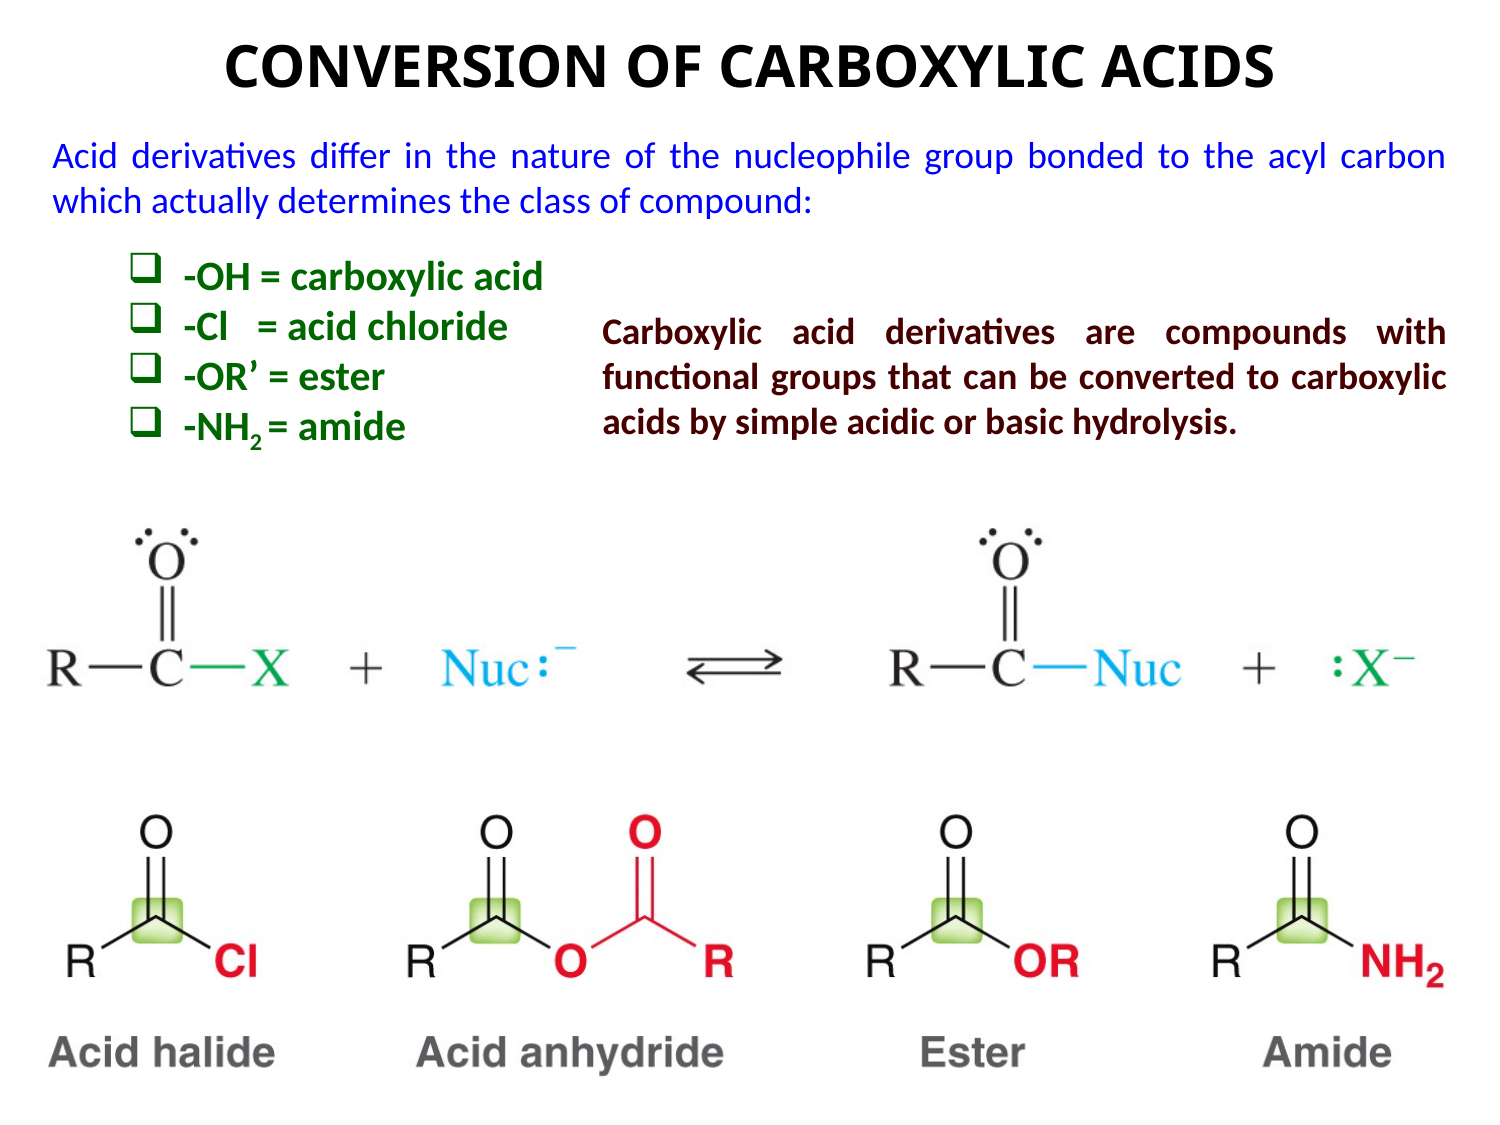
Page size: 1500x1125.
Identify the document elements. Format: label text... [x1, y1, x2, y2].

text_box Carboxylic acid derivatives are compounds with functional groups that can be converted to carboxylic acids by simple acidic or basic hydrolysis. [587, 299, 1463, 450]
text_box CONVERSION OF CARBOXYLIC ACIDS Acid derivatives differ in the nature of the nucleophile group bonded to the acyl carbon which actually determines the class of compound: -OH = carboxylic acid -Cl = acid chloride -OR’ = ester -NH2 = amide [37, 21, 1463, 463]
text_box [37, 499, 1455, 1088]
